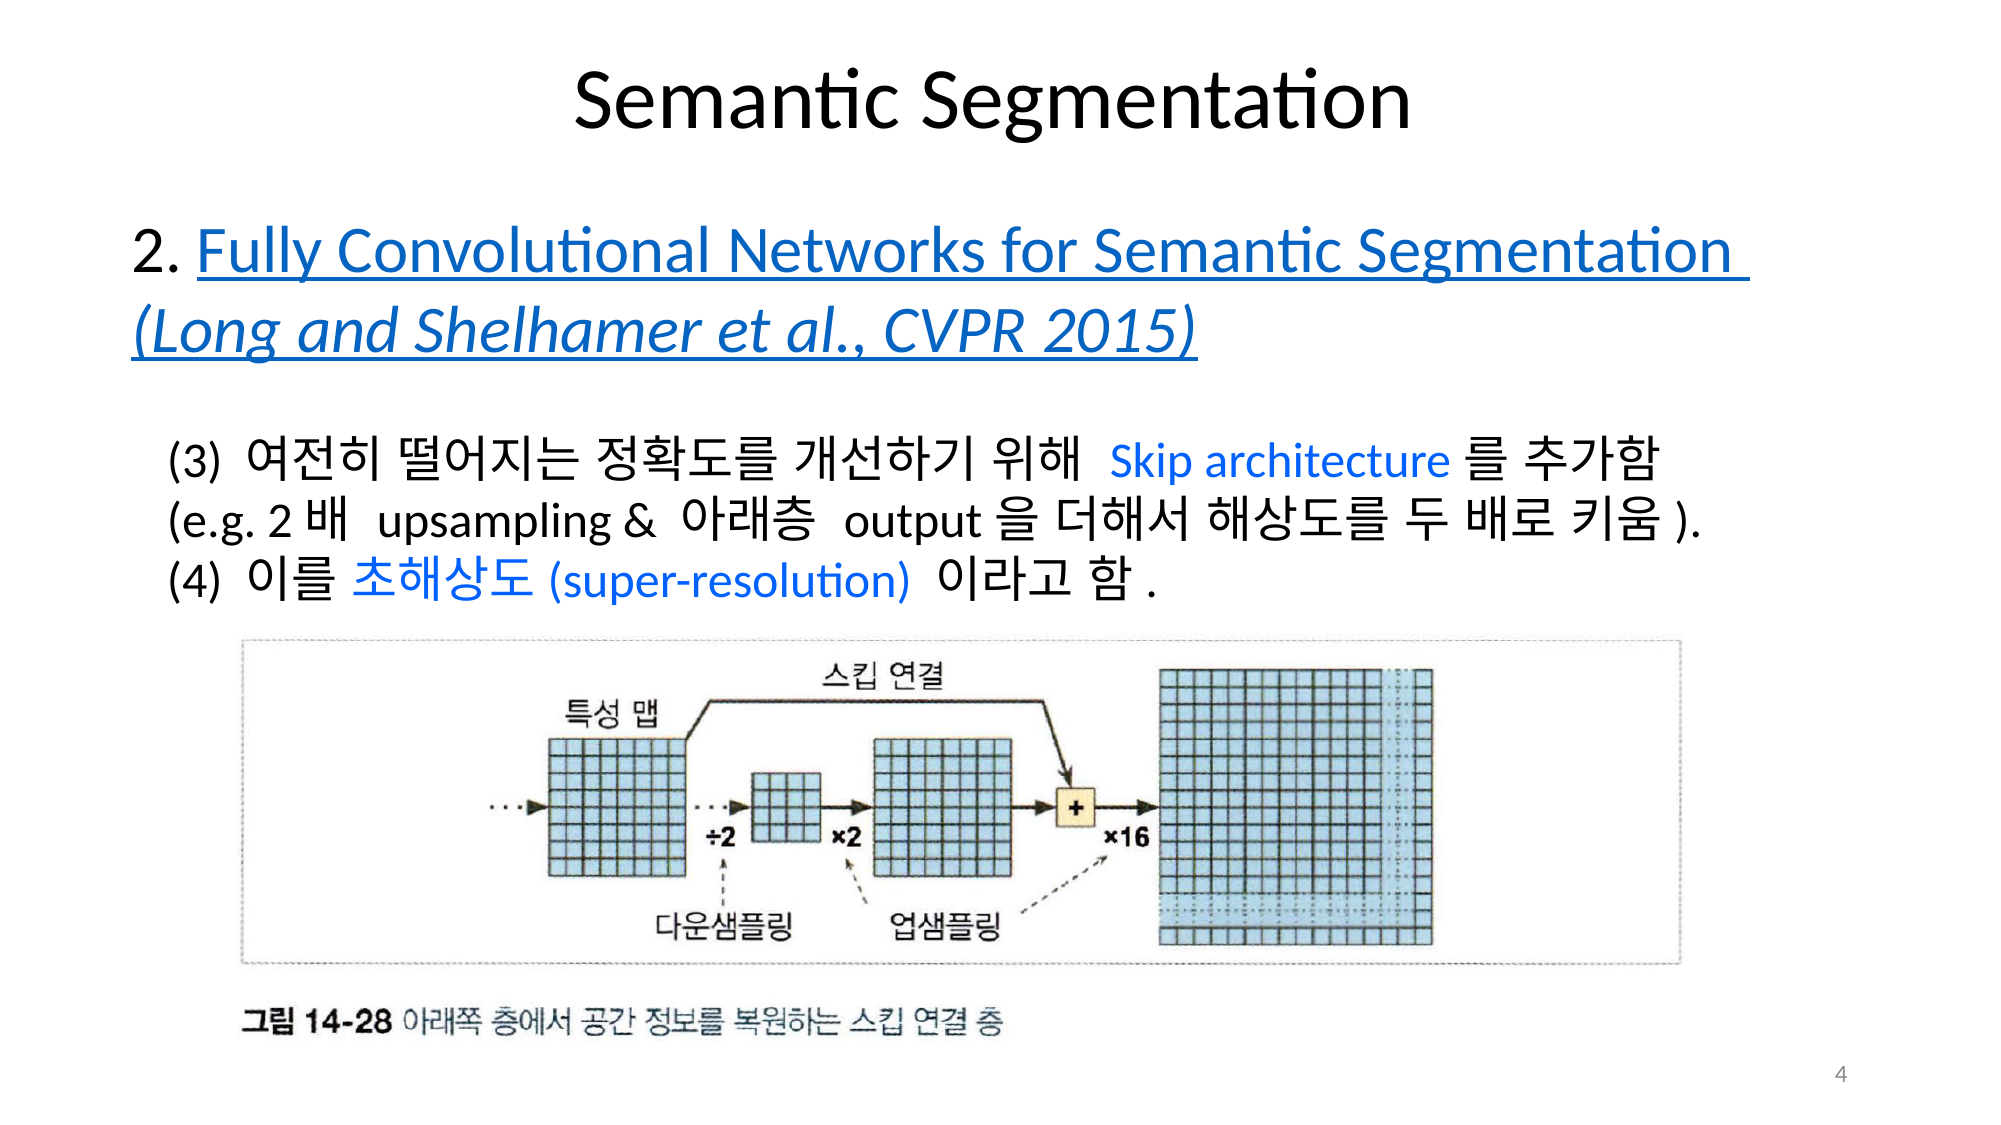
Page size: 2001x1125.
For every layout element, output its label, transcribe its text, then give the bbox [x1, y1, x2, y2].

text_box Semantic Segmentation [215, 33, 1773, 154]
slide_number 4 [1412, 1042, 1863, 1103]
text_box (3) 여전히 떨어지는 정확도를 개선하기 위해 Skip architecture를 추가함 (e.g. 2배 upsampling & 아래층 output을 더해서 해상도를 두 배로 키움). (4) 이를 초해상도(super-resolution) 이라고 함. [152, 419, 1919, 615]
text_box 2. Fully Convolutional Networks for Semantic Segmentation (Long and Shelhamer et al., CVPR 2015) [116, 198, 1873, 374]
picture [230, 633, 1690, 1043]
